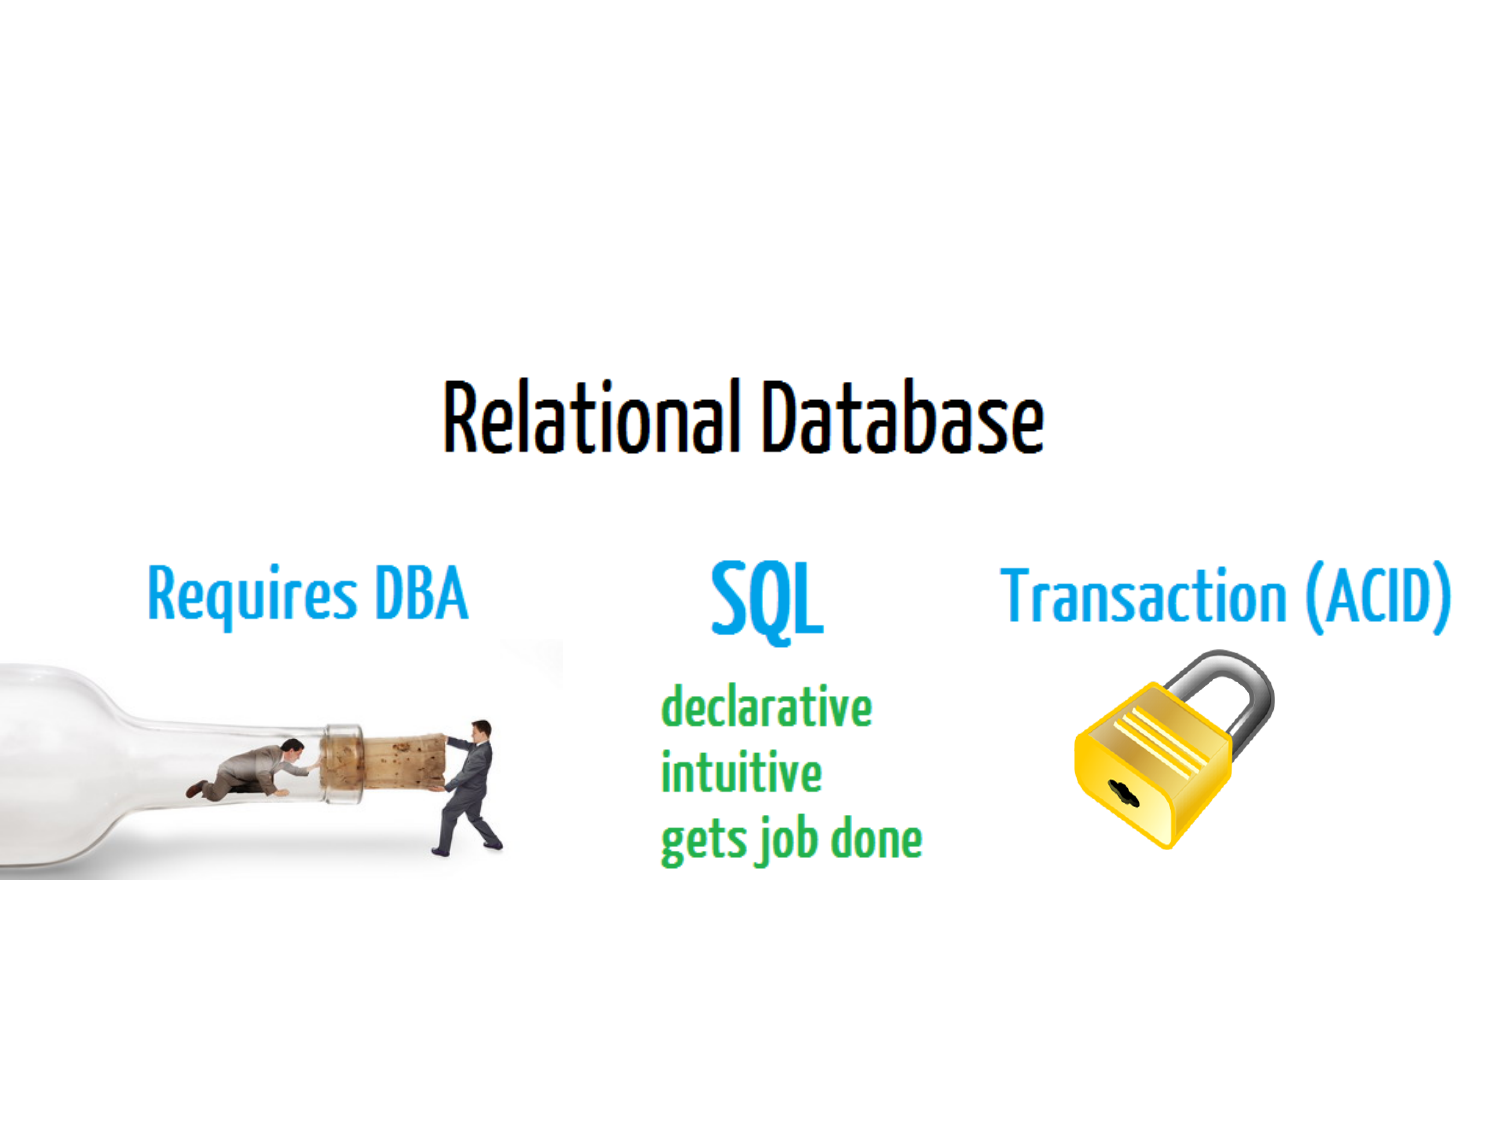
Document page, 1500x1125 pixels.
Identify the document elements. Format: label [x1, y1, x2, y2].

picture [637, 666, 943, 876]
picture [437, 362, 1060, 468]
picture [984, 548, 1463, 851]
picture [674, 537, 868, 654]
picture [0, 537, 563, 880]
